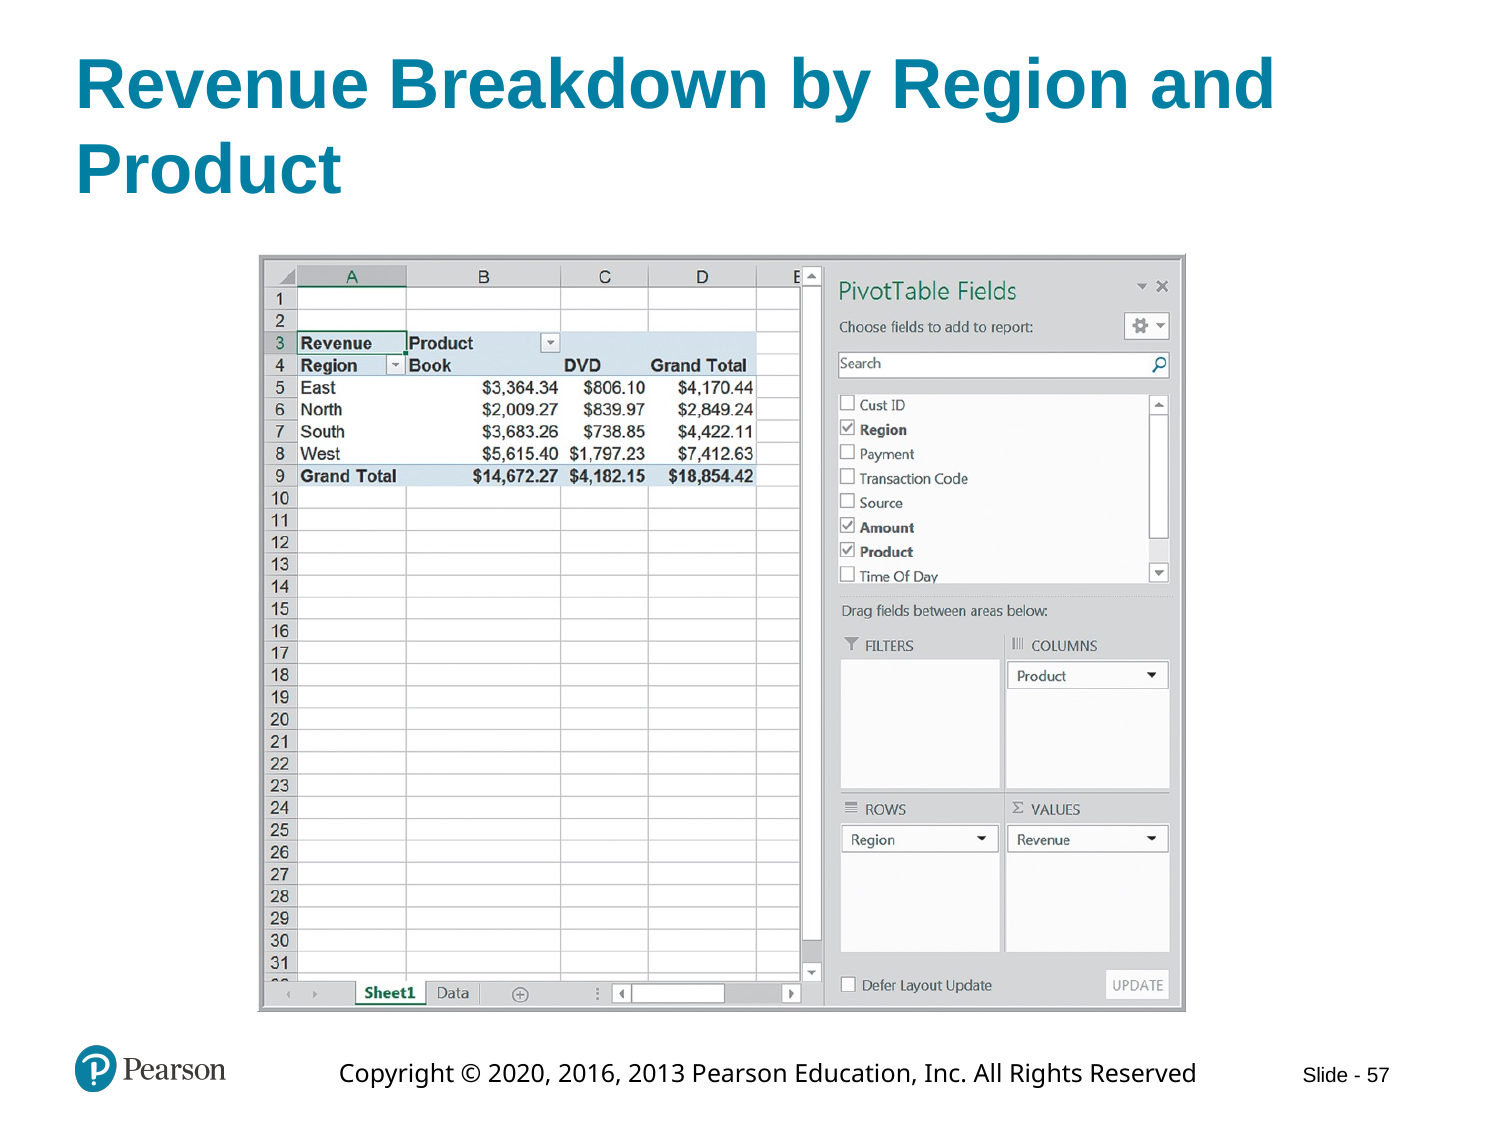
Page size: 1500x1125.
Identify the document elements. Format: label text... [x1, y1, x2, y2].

picture [75, 1045, 90, 1061]
picture [101, 1045, 226, 1092]
title Revenue Breakdown by Region and Product [75, 37, 1425, 213]
picture [257, 252, 1186, 1012]
picture [83, 1054, 109, 1079]
picture [75, 1078, 86, 1092]
